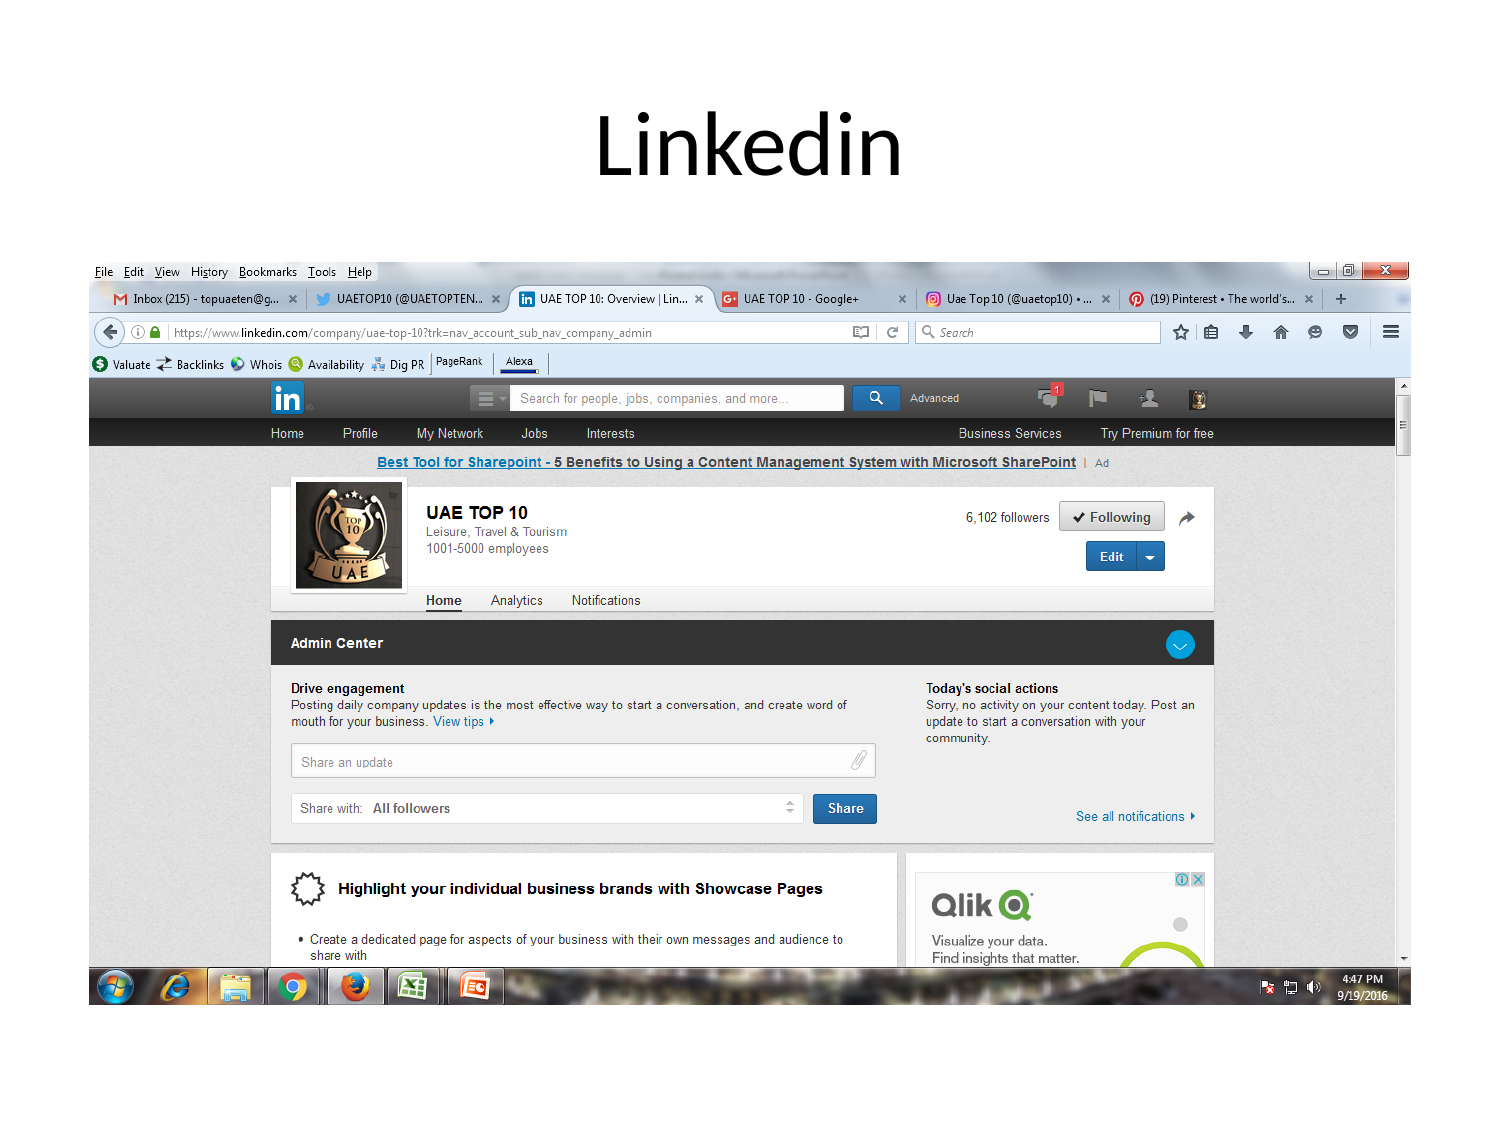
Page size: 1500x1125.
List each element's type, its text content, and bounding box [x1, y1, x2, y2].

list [89, 262, 1411, 1006]
title Linkedin [75, 45, 1425, 233]
